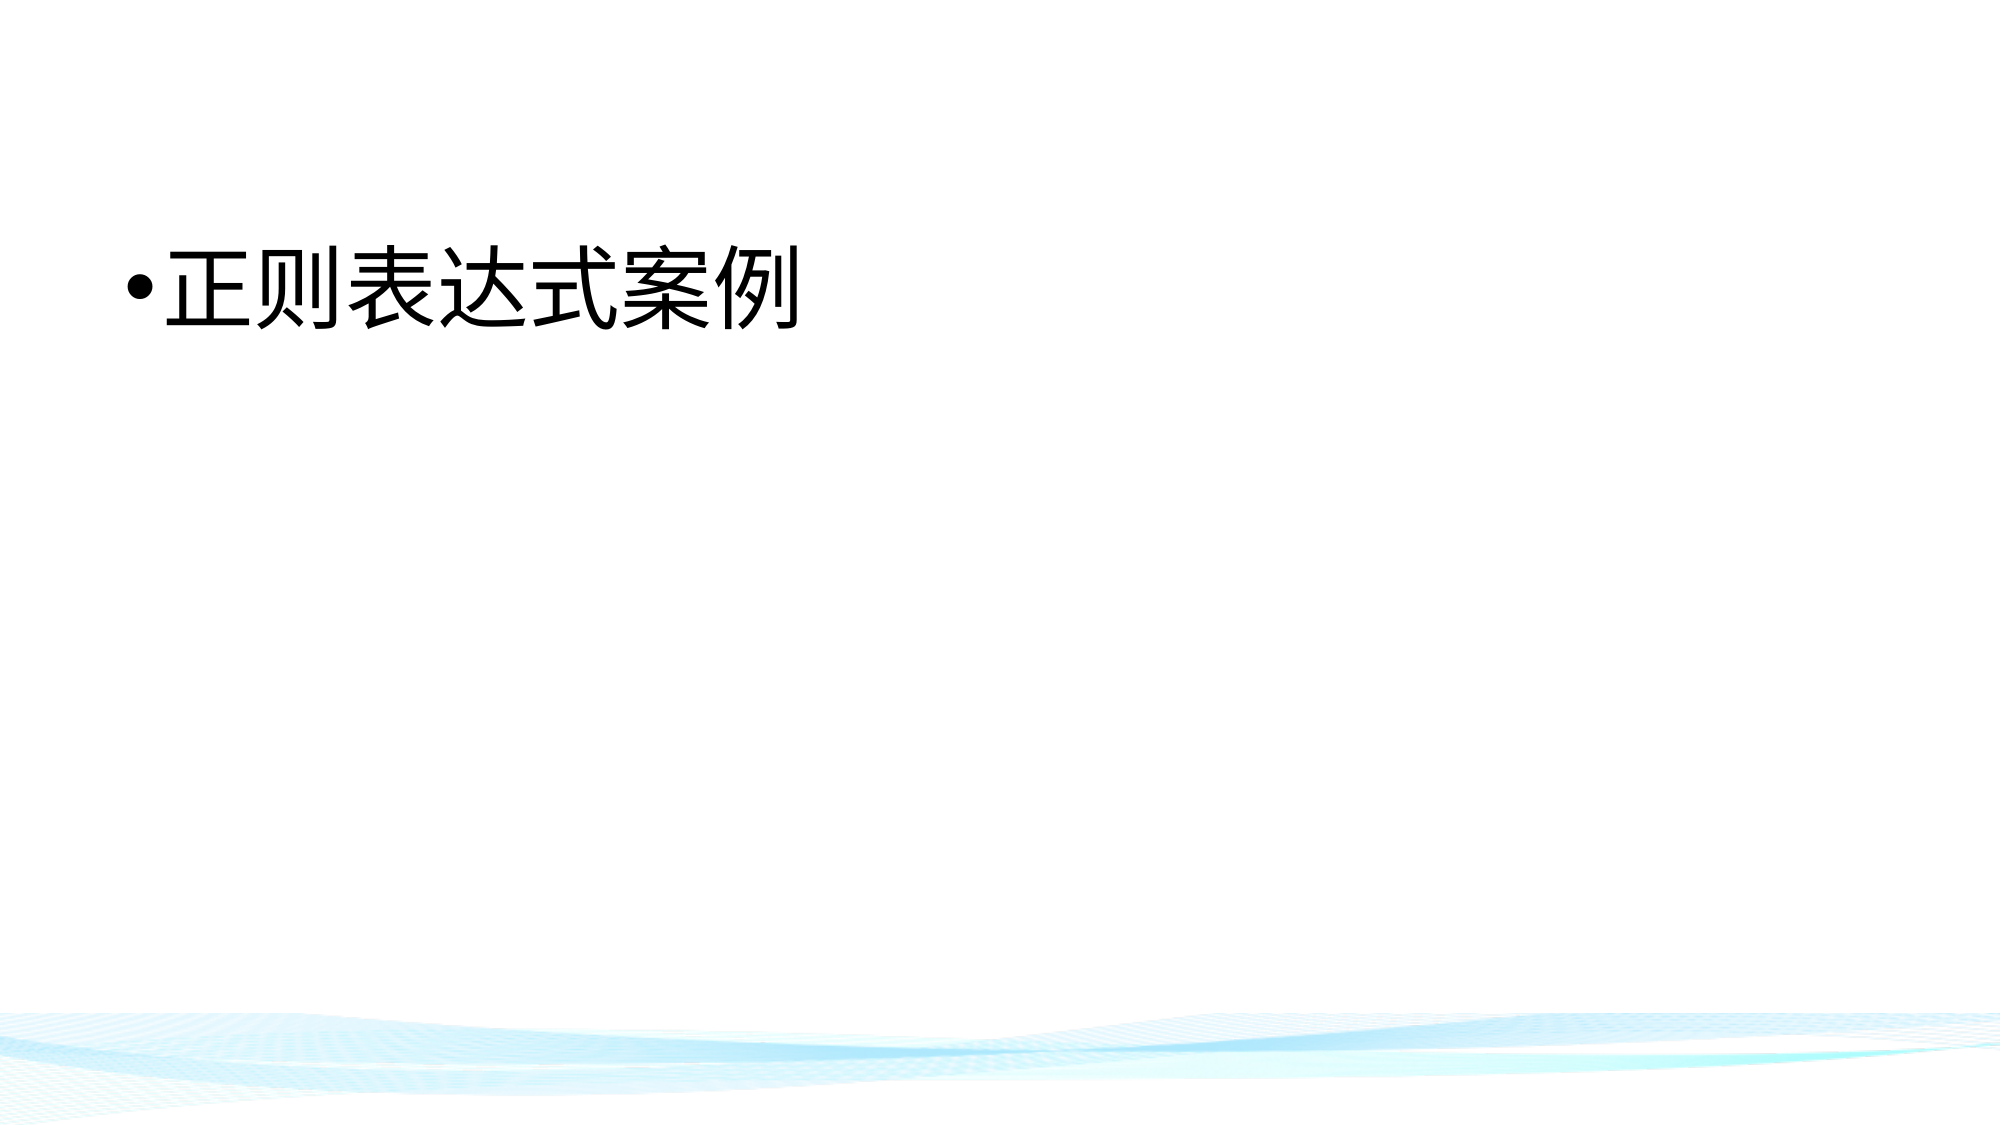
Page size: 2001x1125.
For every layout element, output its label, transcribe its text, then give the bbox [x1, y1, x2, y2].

list 正则表达式案例 [109, 190, 1891, 1041]
picture [0, 1013, 2000, 1125]
